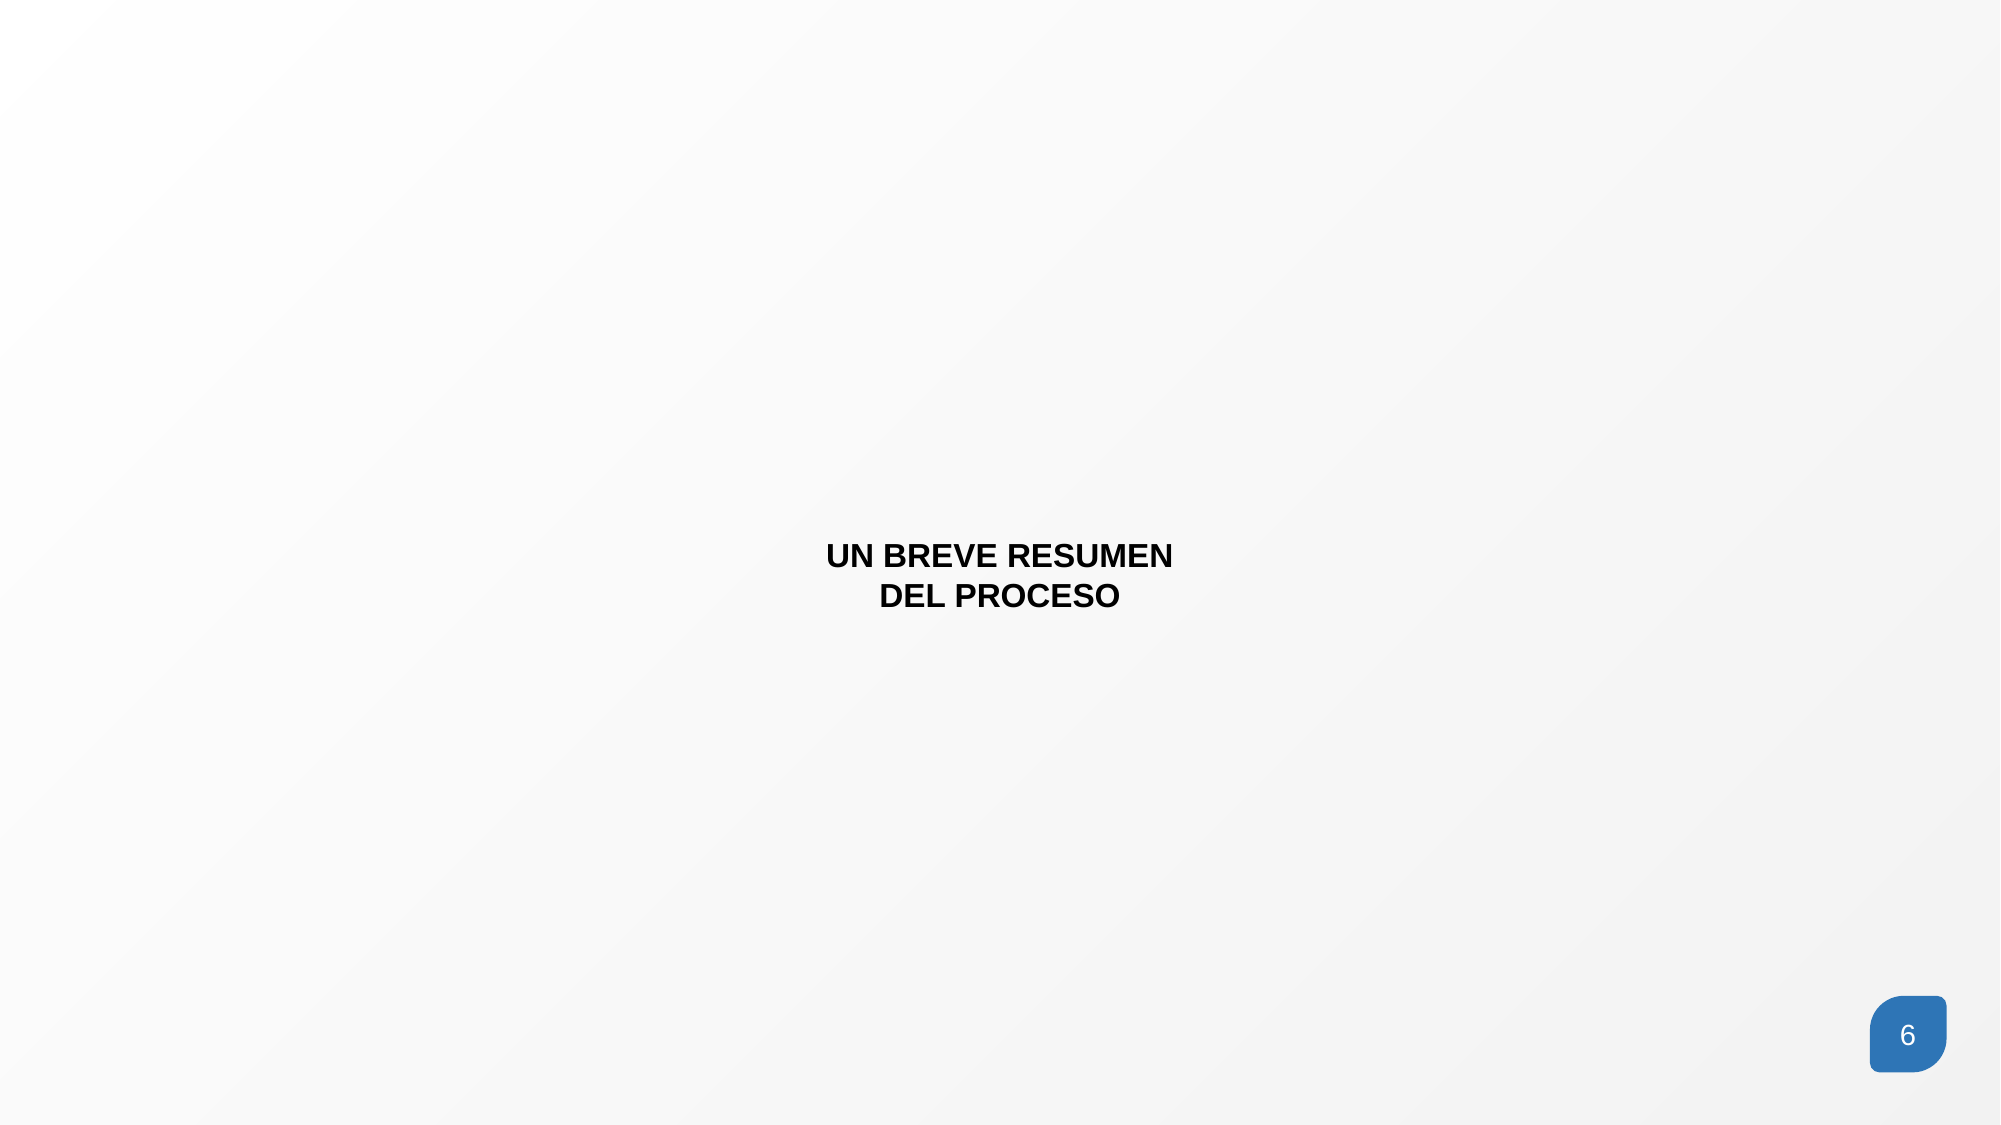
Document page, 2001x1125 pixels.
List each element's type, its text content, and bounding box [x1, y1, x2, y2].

text_box 6 [1868, 994, 1948, 1074]
text_box UN BREVE RESUMEN DEL PROCESO [500, 527, 1500, 622]
